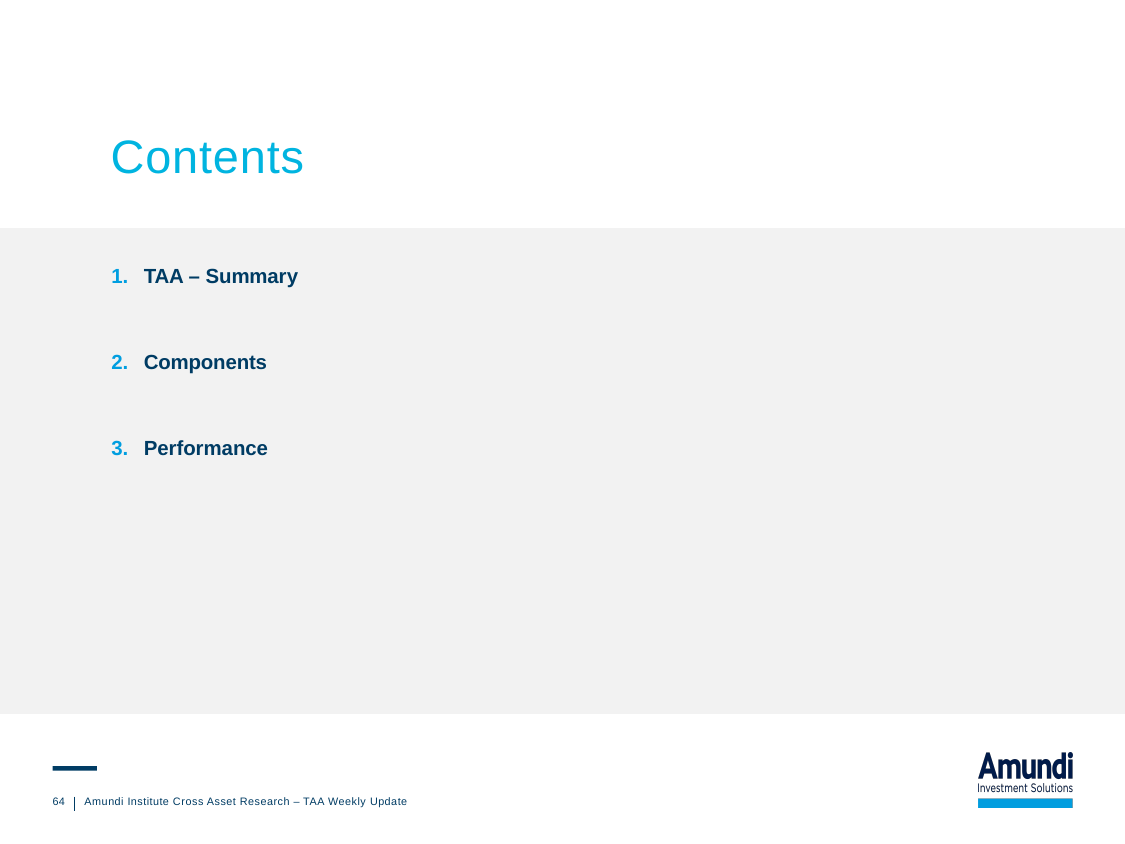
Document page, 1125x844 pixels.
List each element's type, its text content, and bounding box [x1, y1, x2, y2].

title Contents [110, 133, 1068, 191]
picture [978, 752, 1073, 798]
footer Amundi Institute Cross Asset Research – TAA Weekly Update [84, 794, 726, 817]
list TAA – Summary Components Performance [110, 263, 1059, 761]
slide_number 64 [52, 794, 75, 817]
